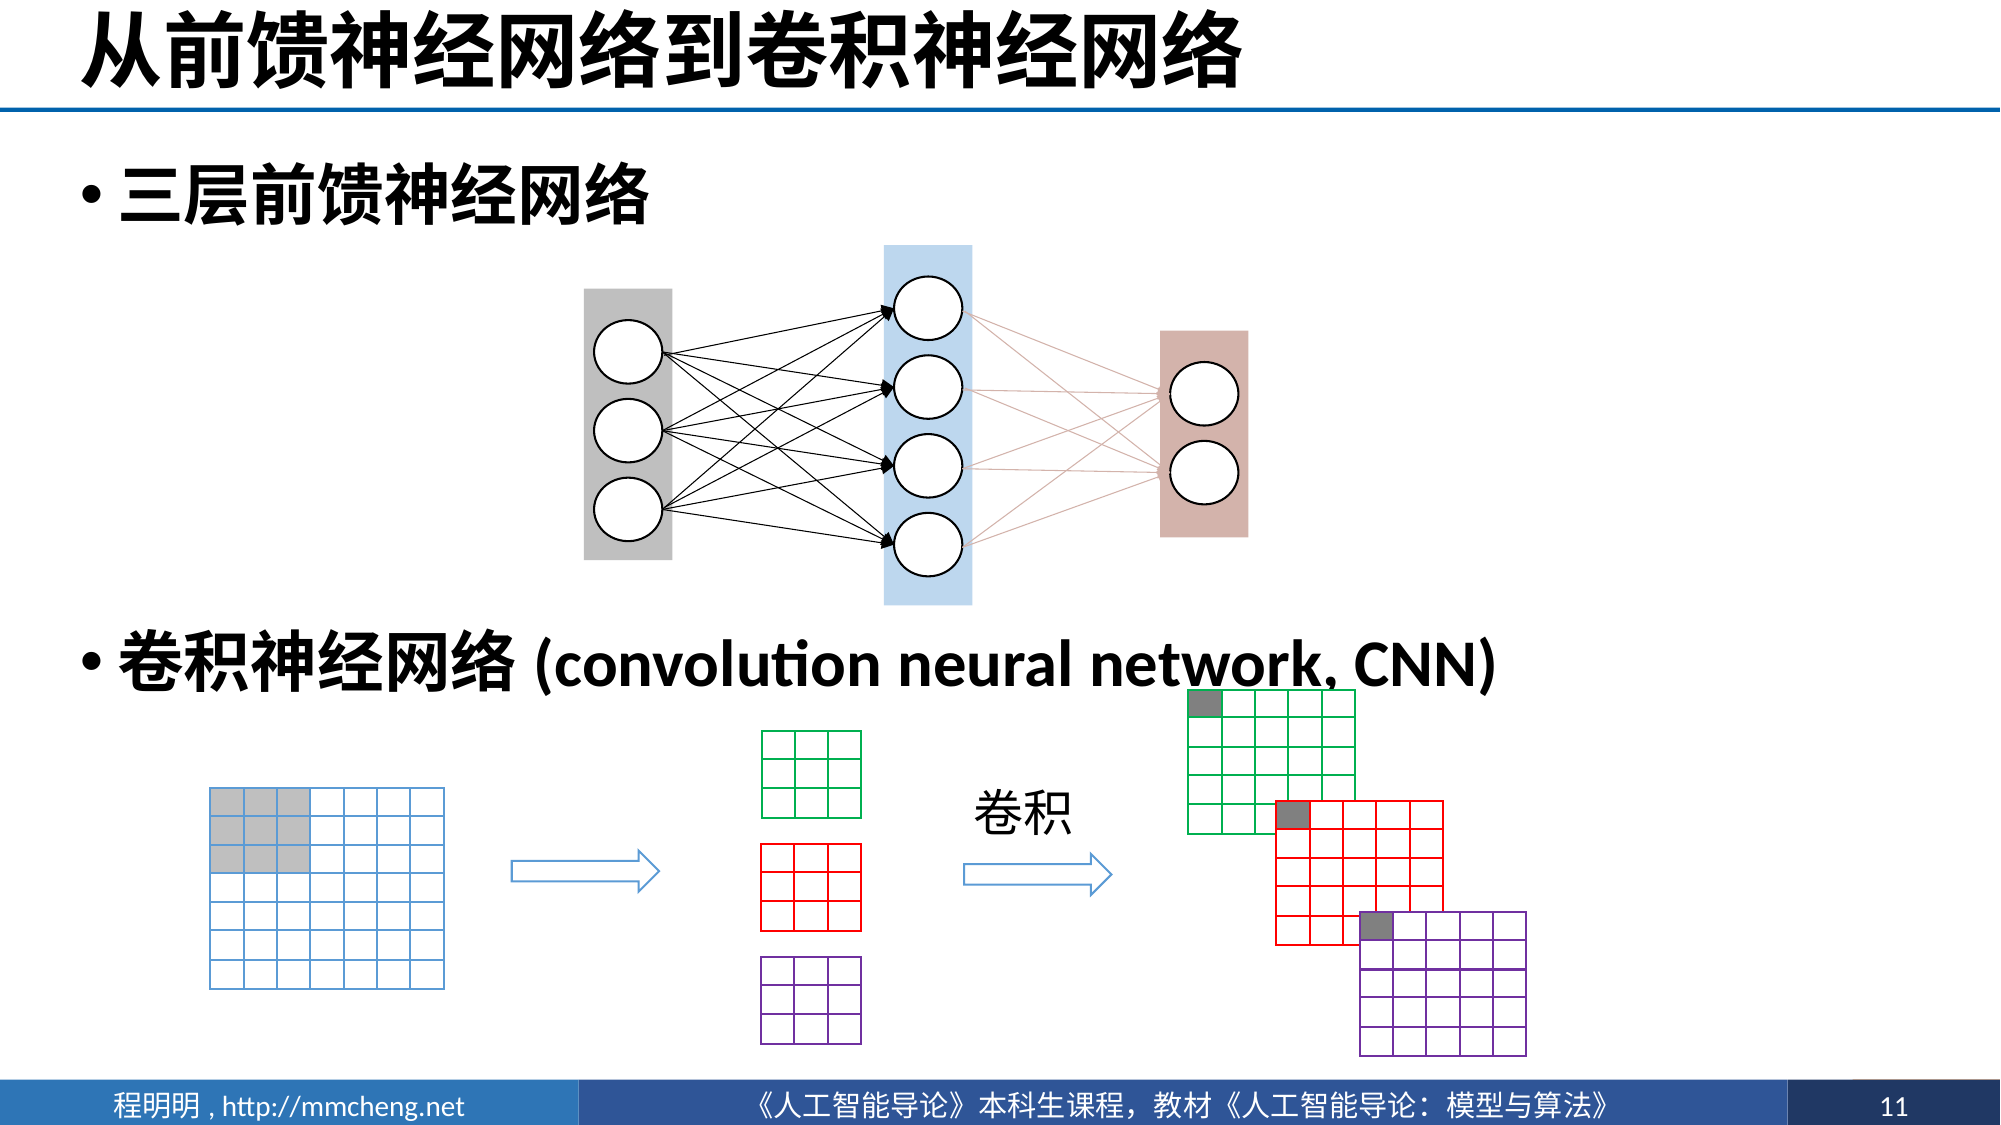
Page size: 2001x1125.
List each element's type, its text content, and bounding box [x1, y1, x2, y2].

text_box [210, 689, 1527, 1057]
title 从前馈神经网络到卷积神经网络 [64, 0, 2000, 110]
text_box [584, 244, 1249, 606]
list 三层前馈神经网络 卷积神经网络(convolution neural network, CNN) [64, 129, 1928, 1105]
